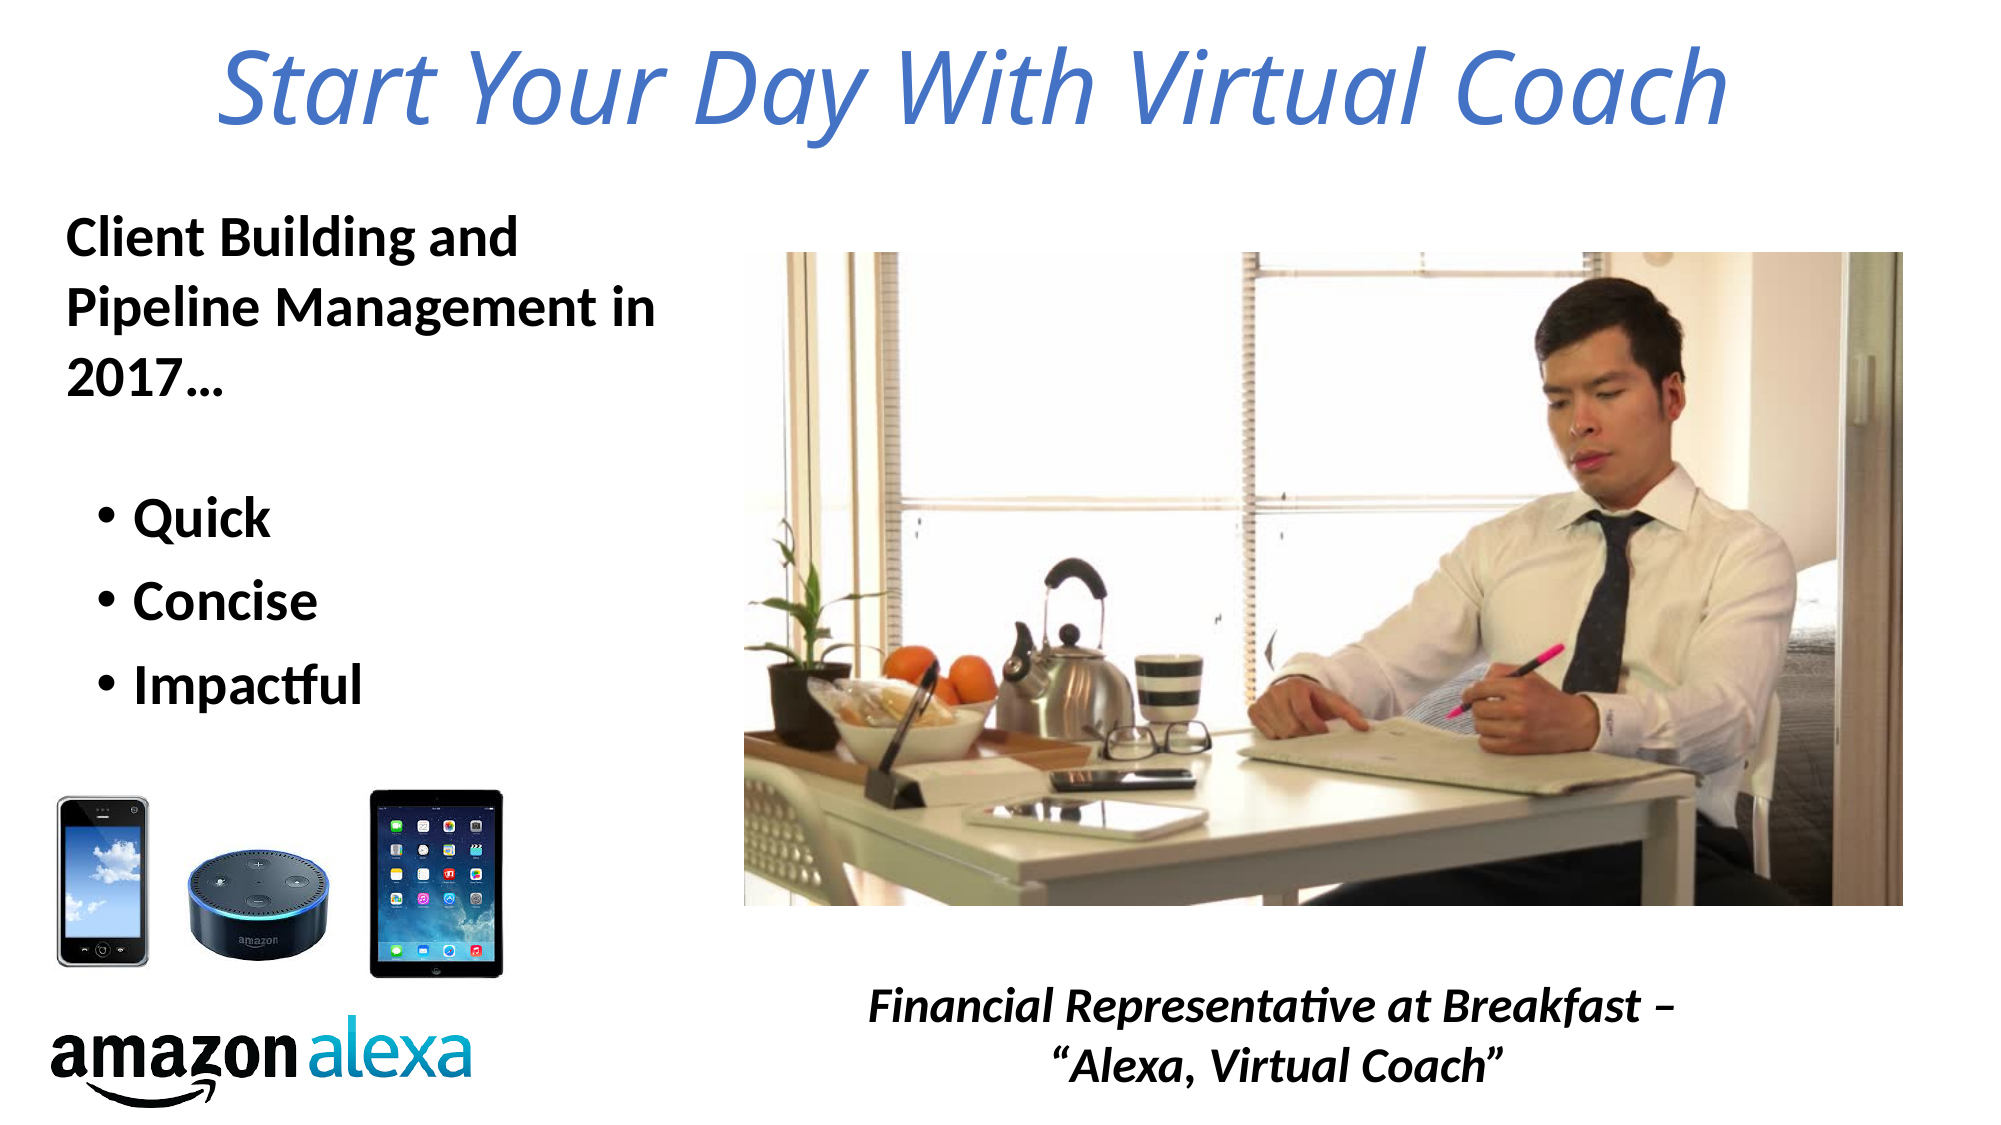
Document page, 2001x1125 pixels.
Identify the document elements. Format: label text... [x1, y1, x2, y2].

text_box Start Your Day With Virtual Coach [46, 27, 1903, 156]
text_box Client Building and Pipeline Management in 2017… [51, 190, 683, 416]
picture [447, 1058, 463, 1071]
text_box Financial Representative at Breakfast – “Alexa, Virtual Coach” [744, 964, 1813, 1100]
picture [18, 768, 539, 1006]
list Quick Concise Impactful [81, 479, 586, 758]
picture [51, 1015, 471, 1108]
picture [744, 252, 1903, 906]
